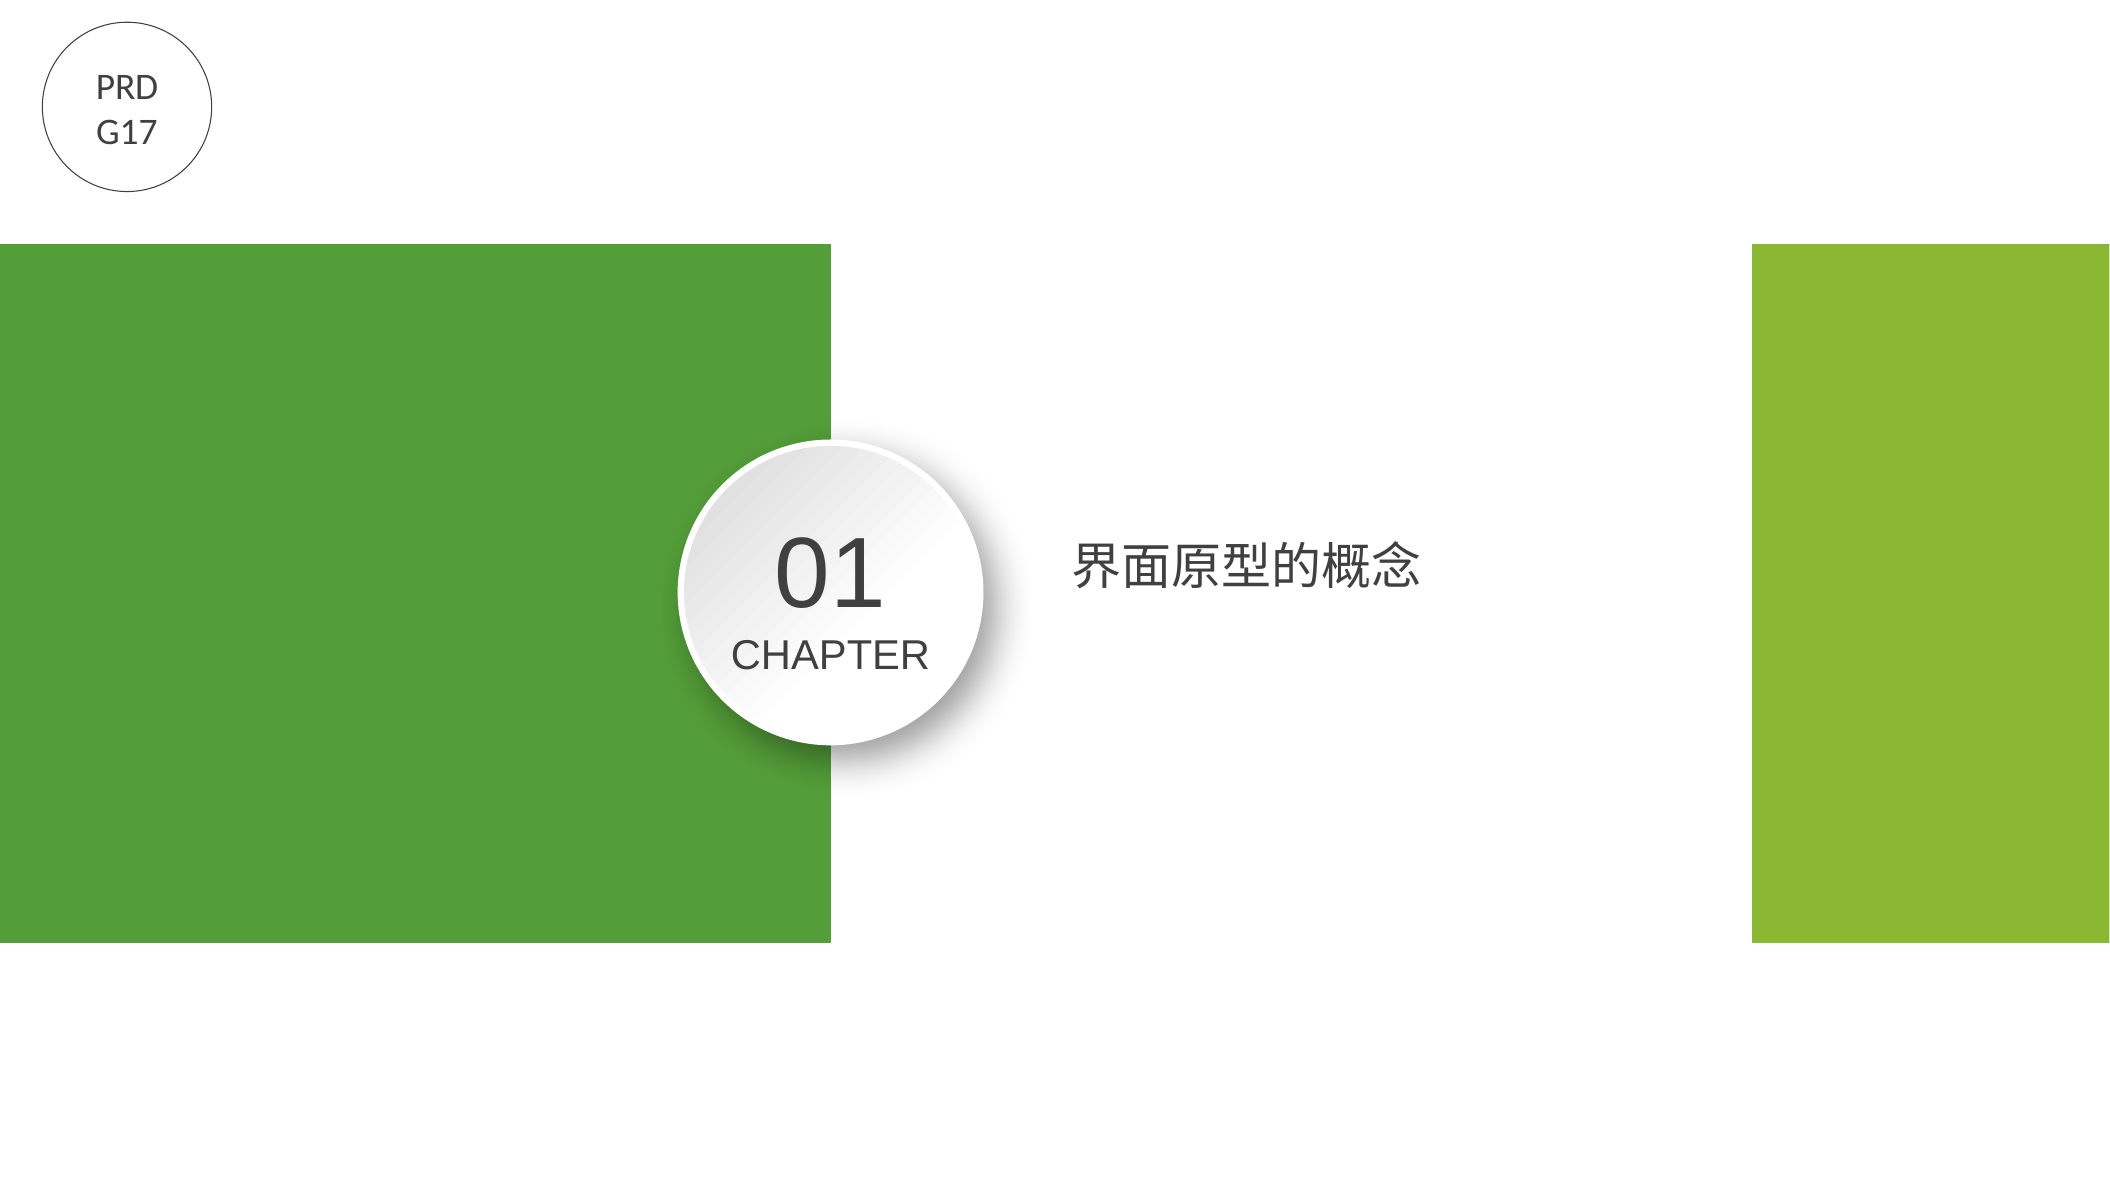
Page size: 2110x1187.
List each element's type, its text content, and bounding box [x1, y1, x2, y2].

text_box [0, 243, 832, 943]
text_box PRD G17 [41, 21, 213, 193]
text_box [1751, 243, 2110, 943]
text_box 01 CHAPTER [706, 507, 955, 678]
text_box [679, 441, 982, 744]
text_box 界面原型的概念 [1071, 534, 1595, 595]
